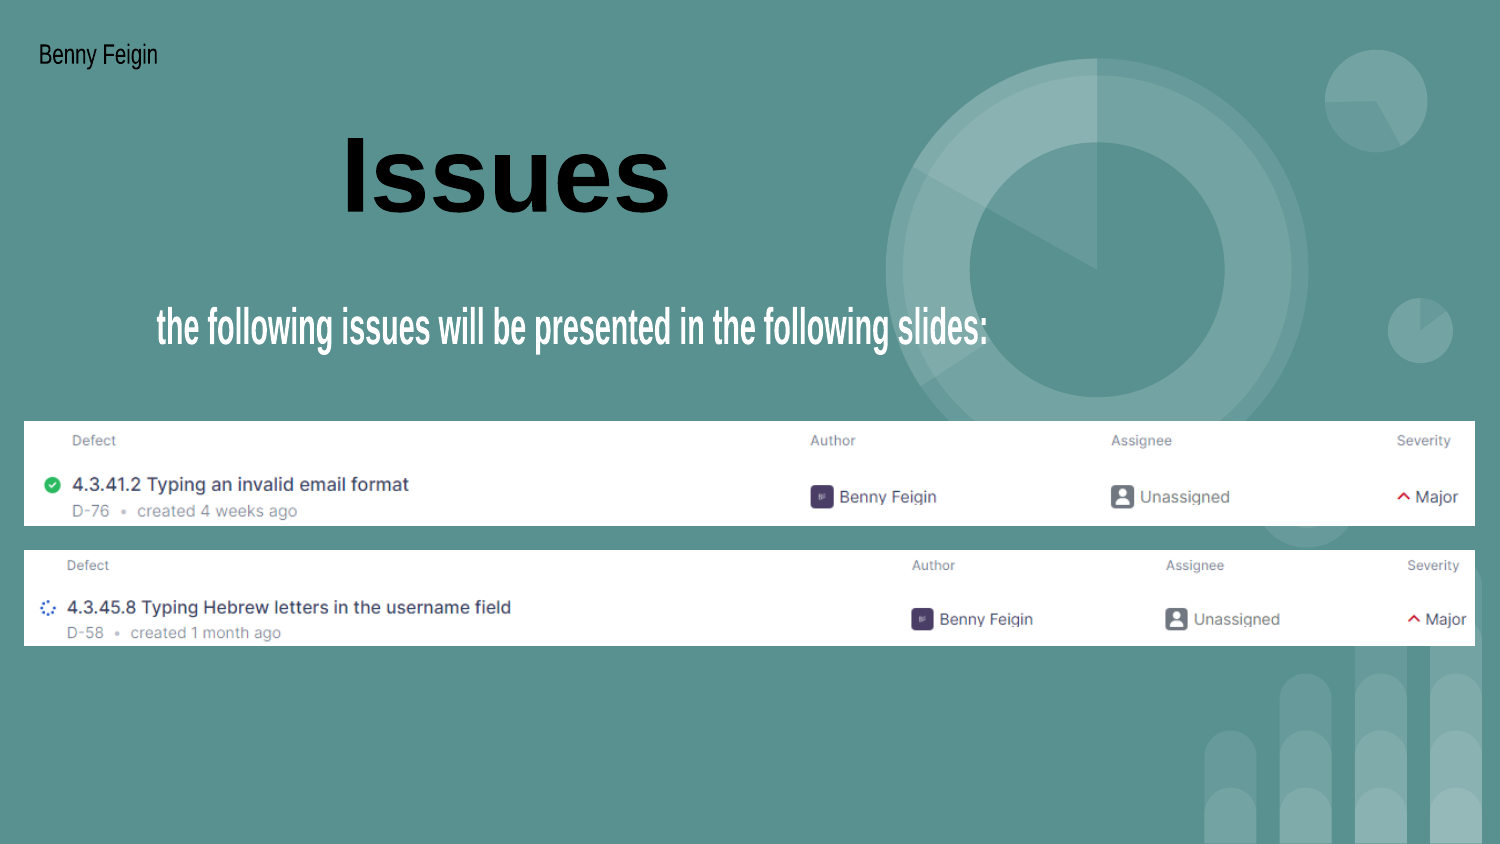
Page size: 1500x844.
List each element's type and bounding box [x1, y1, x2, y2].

picture [24, 421, 1476, 526]
text_box [65, 48, 74, 64]
picture [24, 550, 1476, 647]
text_box [131, 48, 141, 70]
text_box [148, 48, 157, 64]
